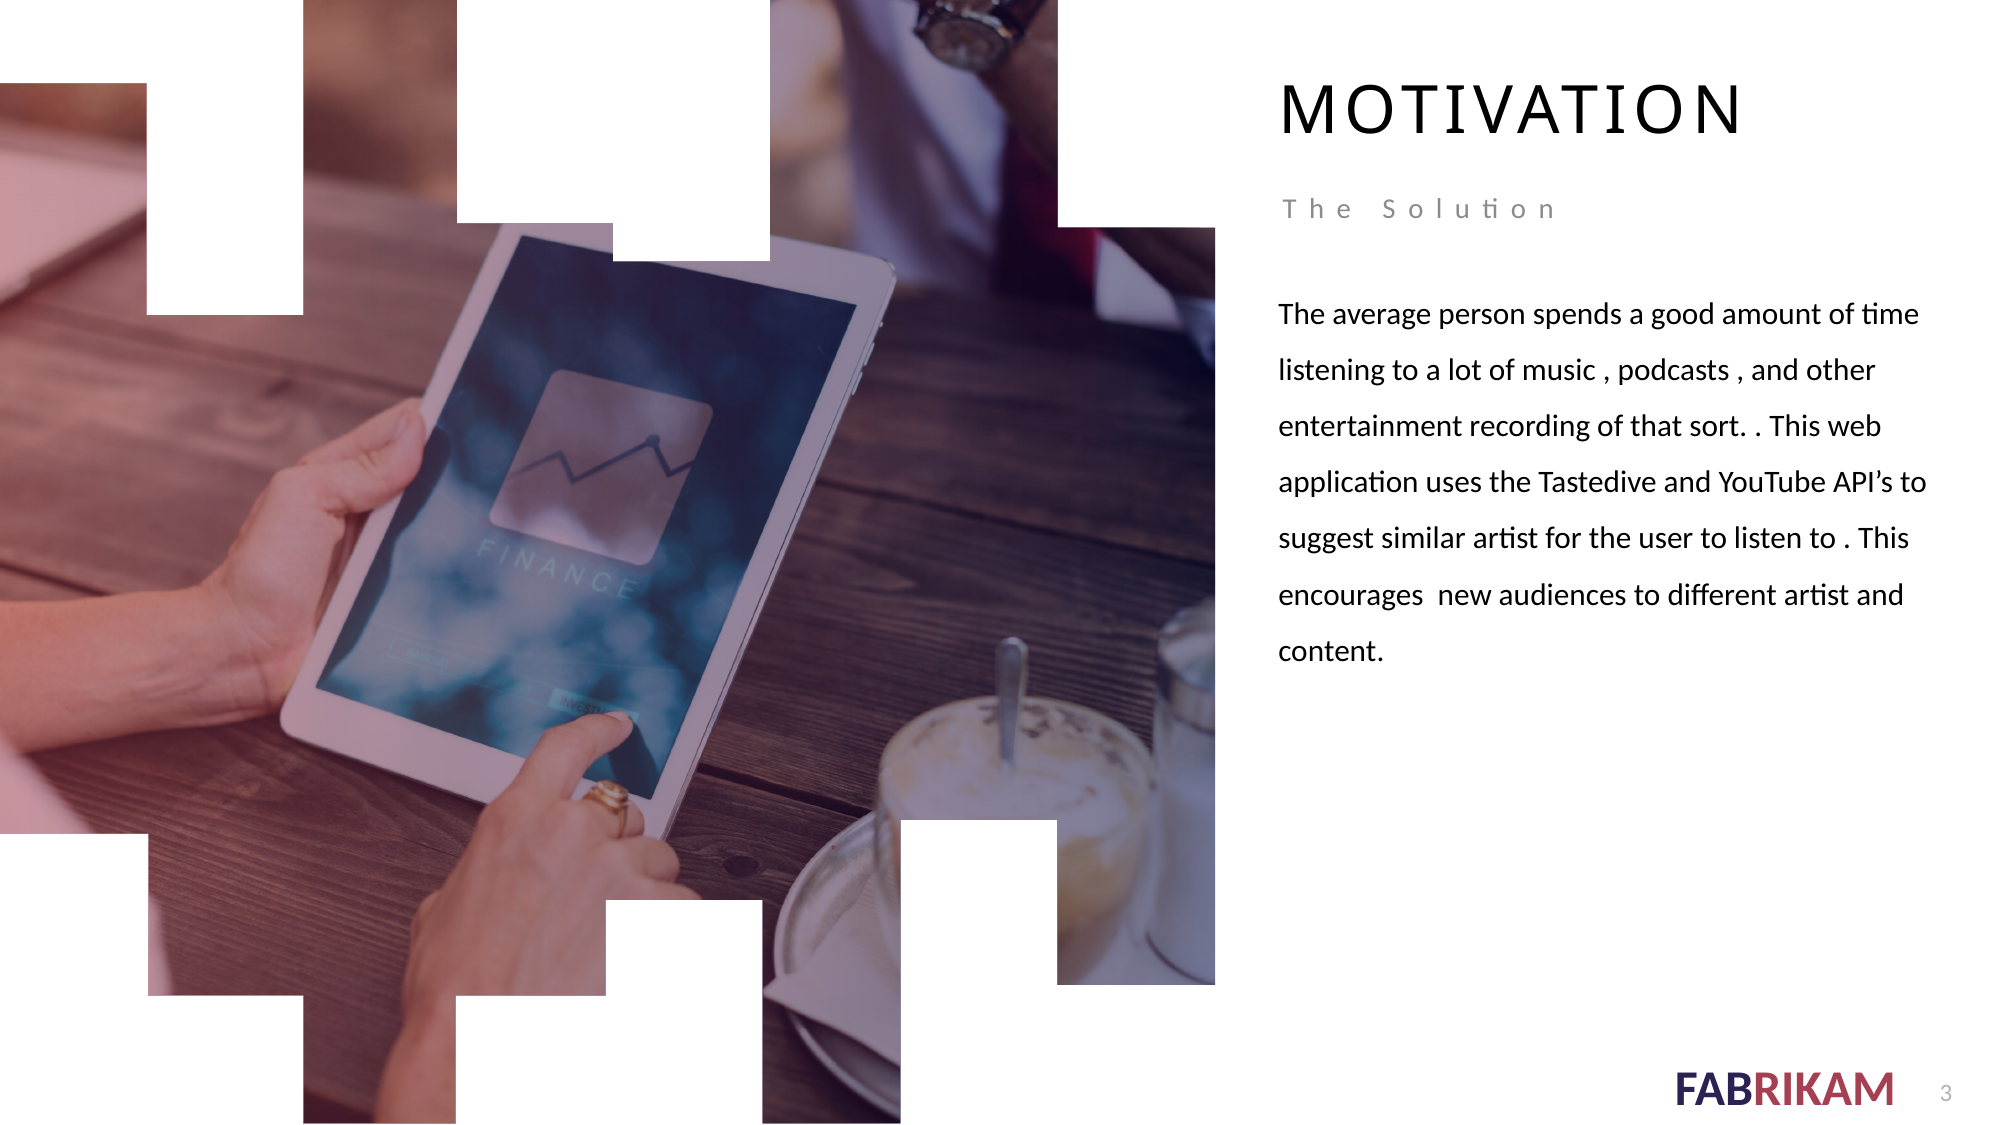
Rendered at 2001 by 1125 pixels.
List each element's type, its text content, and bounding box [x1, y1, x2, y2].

title Motivation [1278, 59, 1938, 154]
picture [0, 0, 1216, 1124]
list The average person spends a good amount of time listening to a lot of music , podcasts , and other entertainment recording of that sort. . This web application uses the Tastedive and YouTube API’s to suggest similar artist for the user to listen to . This encourages new audiences to different artist and content. [1278, 266, 1938, 1066]
slide_number 3 [1894, 1061, 1968, 1121]
list The Solution [1282, 164, 1938, 232]
